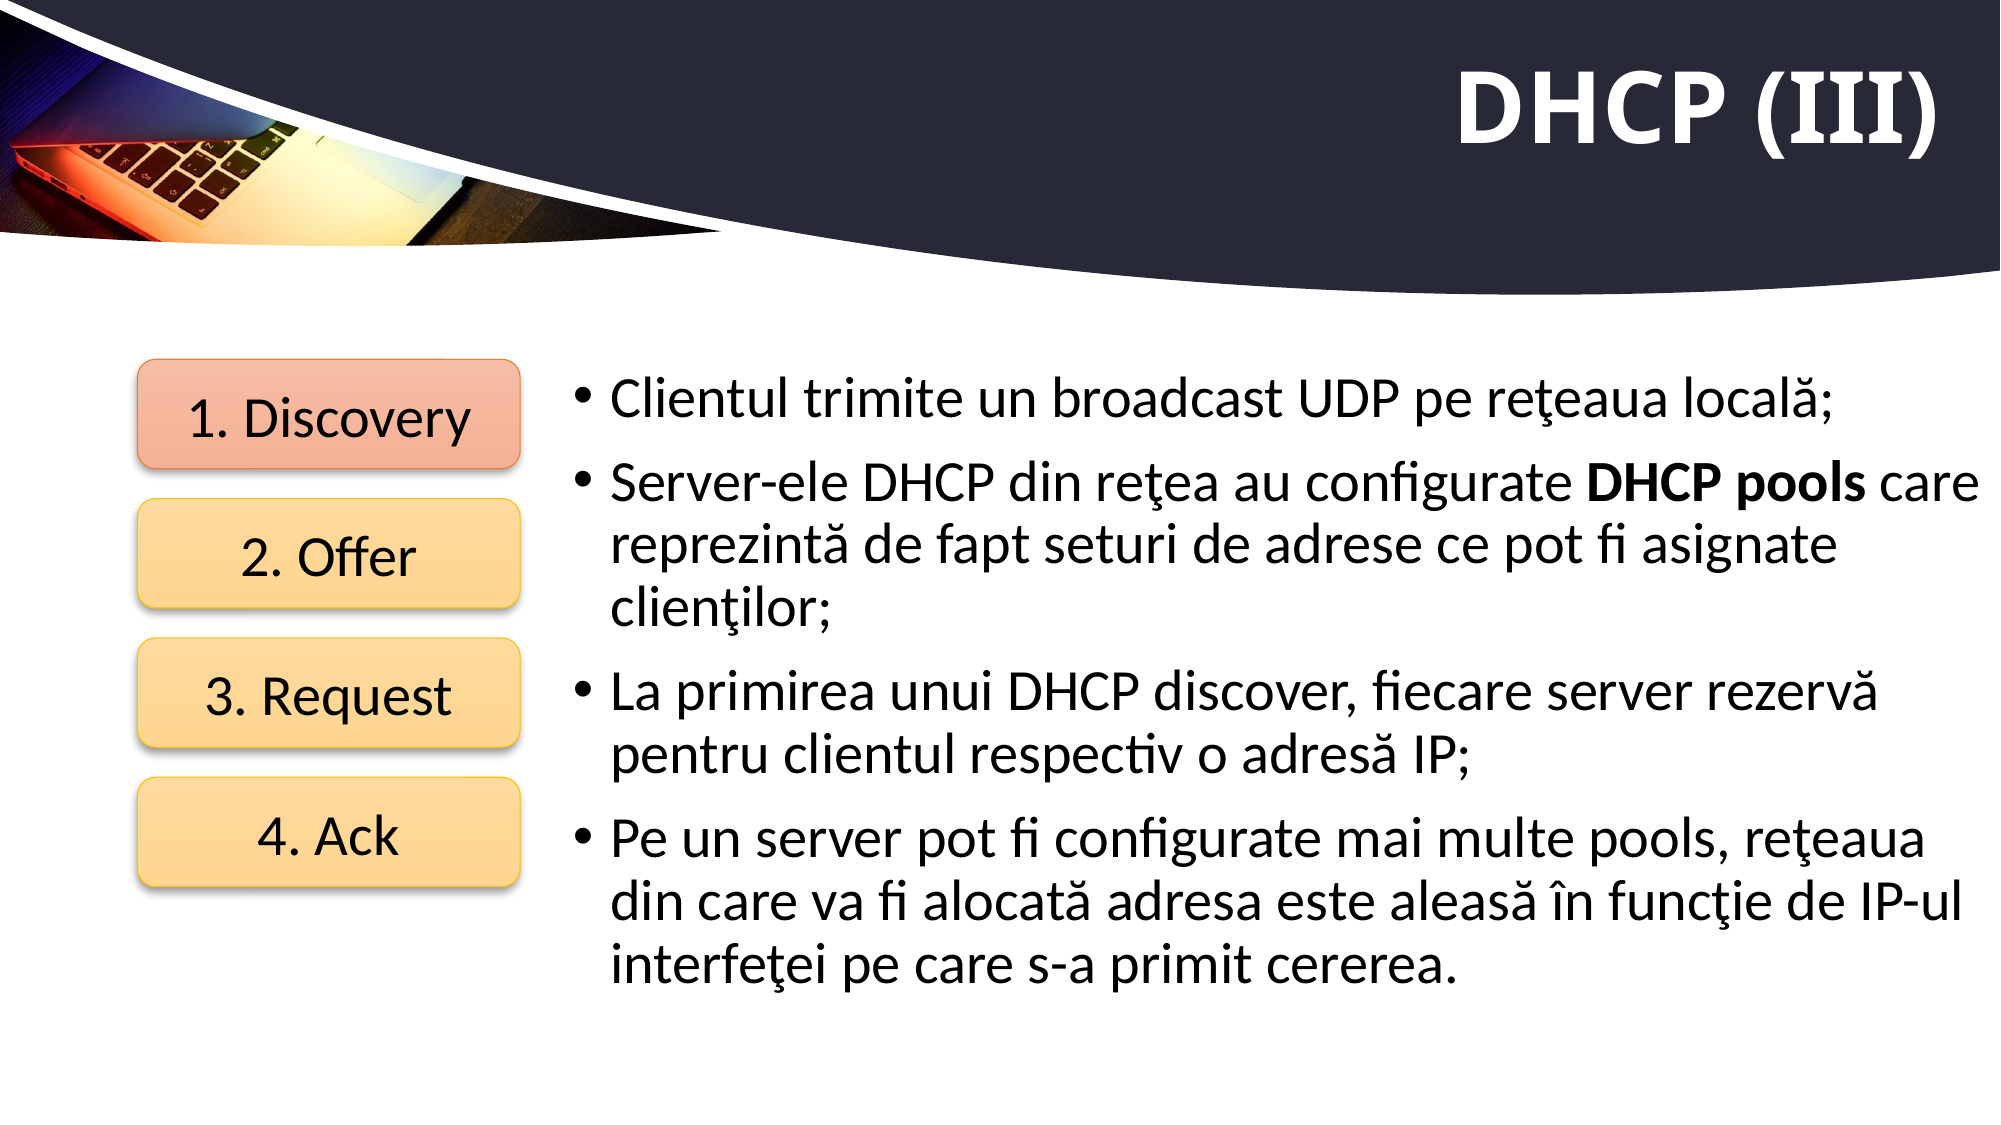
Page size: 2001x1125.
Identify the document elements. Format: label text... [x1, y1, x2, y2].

title DHCP (III) [137, 2, 2000, 220]
text_box Clientul trimite un broadcast UDP pe reţeaua locală; Server-ele DHCP din reţea au configurate DHCP pools care reprezintă de fapt seturi de adrese ce pot fi asignate clienţilor; La primirea unui DHCP discover, fiecare server rezervă pentru clientul respectiv o adresă IP; Pe un server pot fi configurate mai multe pools, reţeaua din care va fi alocată adresa este aleasă în funcţie de IP-ul interfeţei pe care s-a primit cererea. [557, 359, 2000, 1093]
text_box 1. Discovery [136, 358, 521, 470]
text_box 3. Request [136, 637, 521, 748]
picture [0, 9, 722, 247]
text_box 4. Ack [136, 776, 521, 888]
text_box 2. Offer [136, 498, 521, 609]
